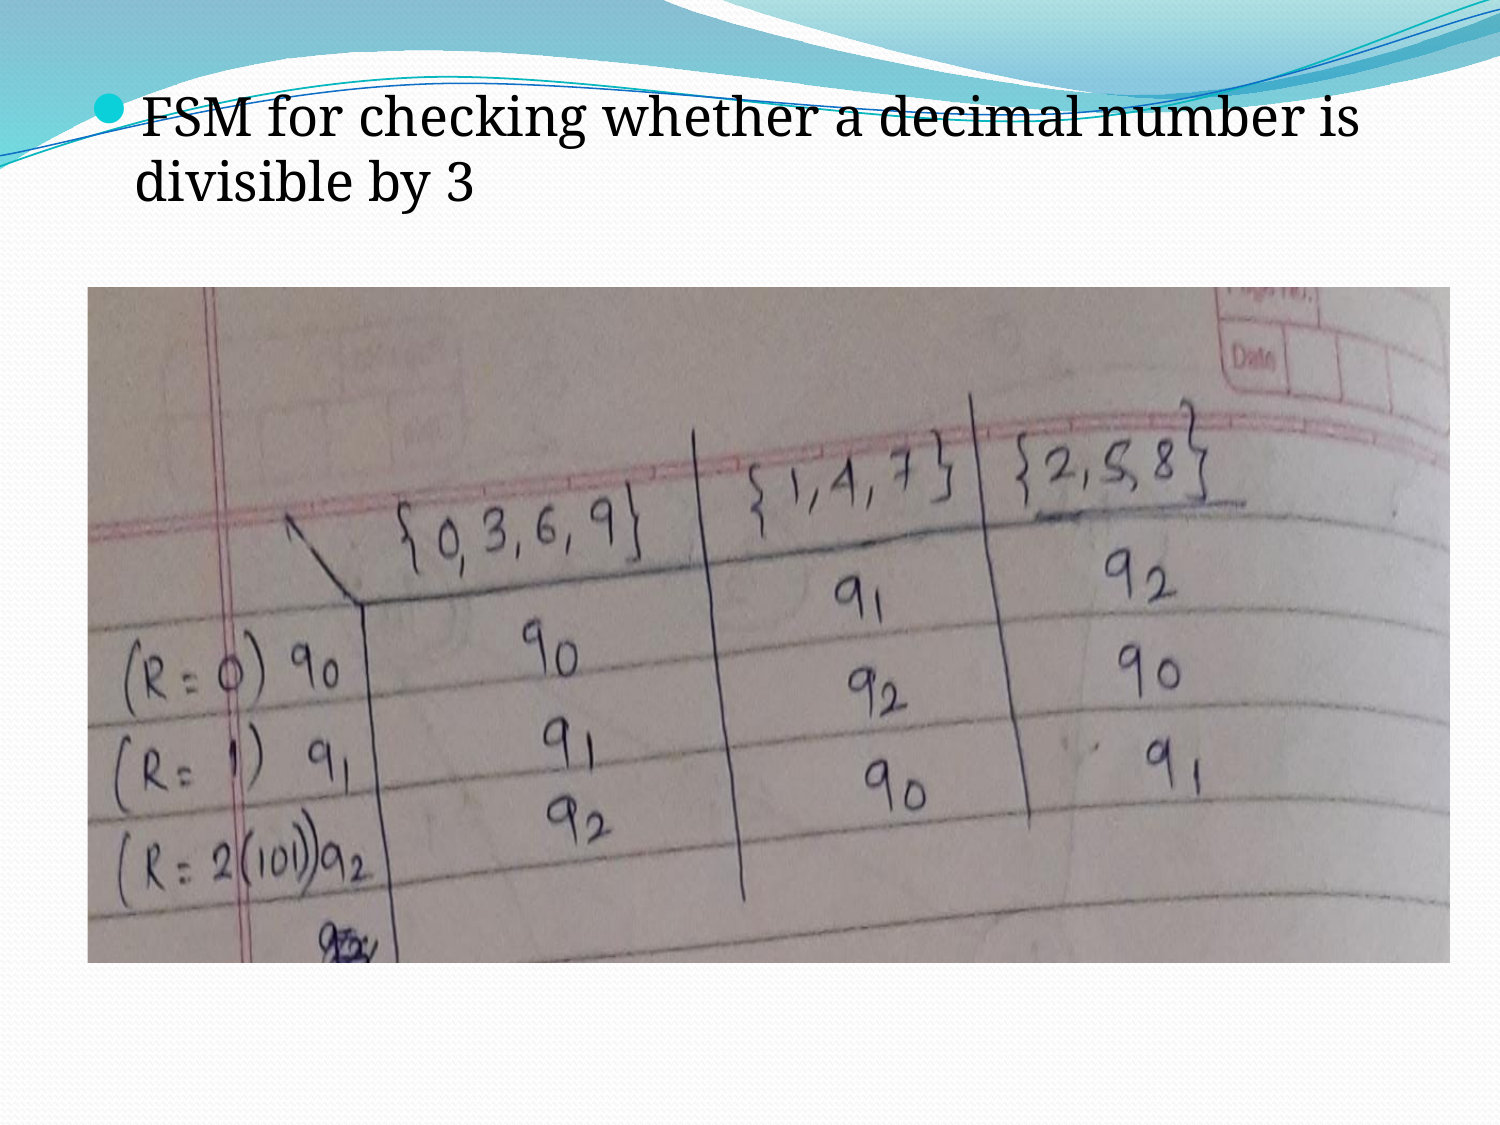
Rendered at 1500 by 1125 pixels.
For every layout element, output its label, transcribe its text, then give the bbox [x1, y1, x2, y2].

list FSM for checking whether a decimal number is divisible by 3 [75, 75, 1425, 1038]
picture [87, 287, 1451, 964]
